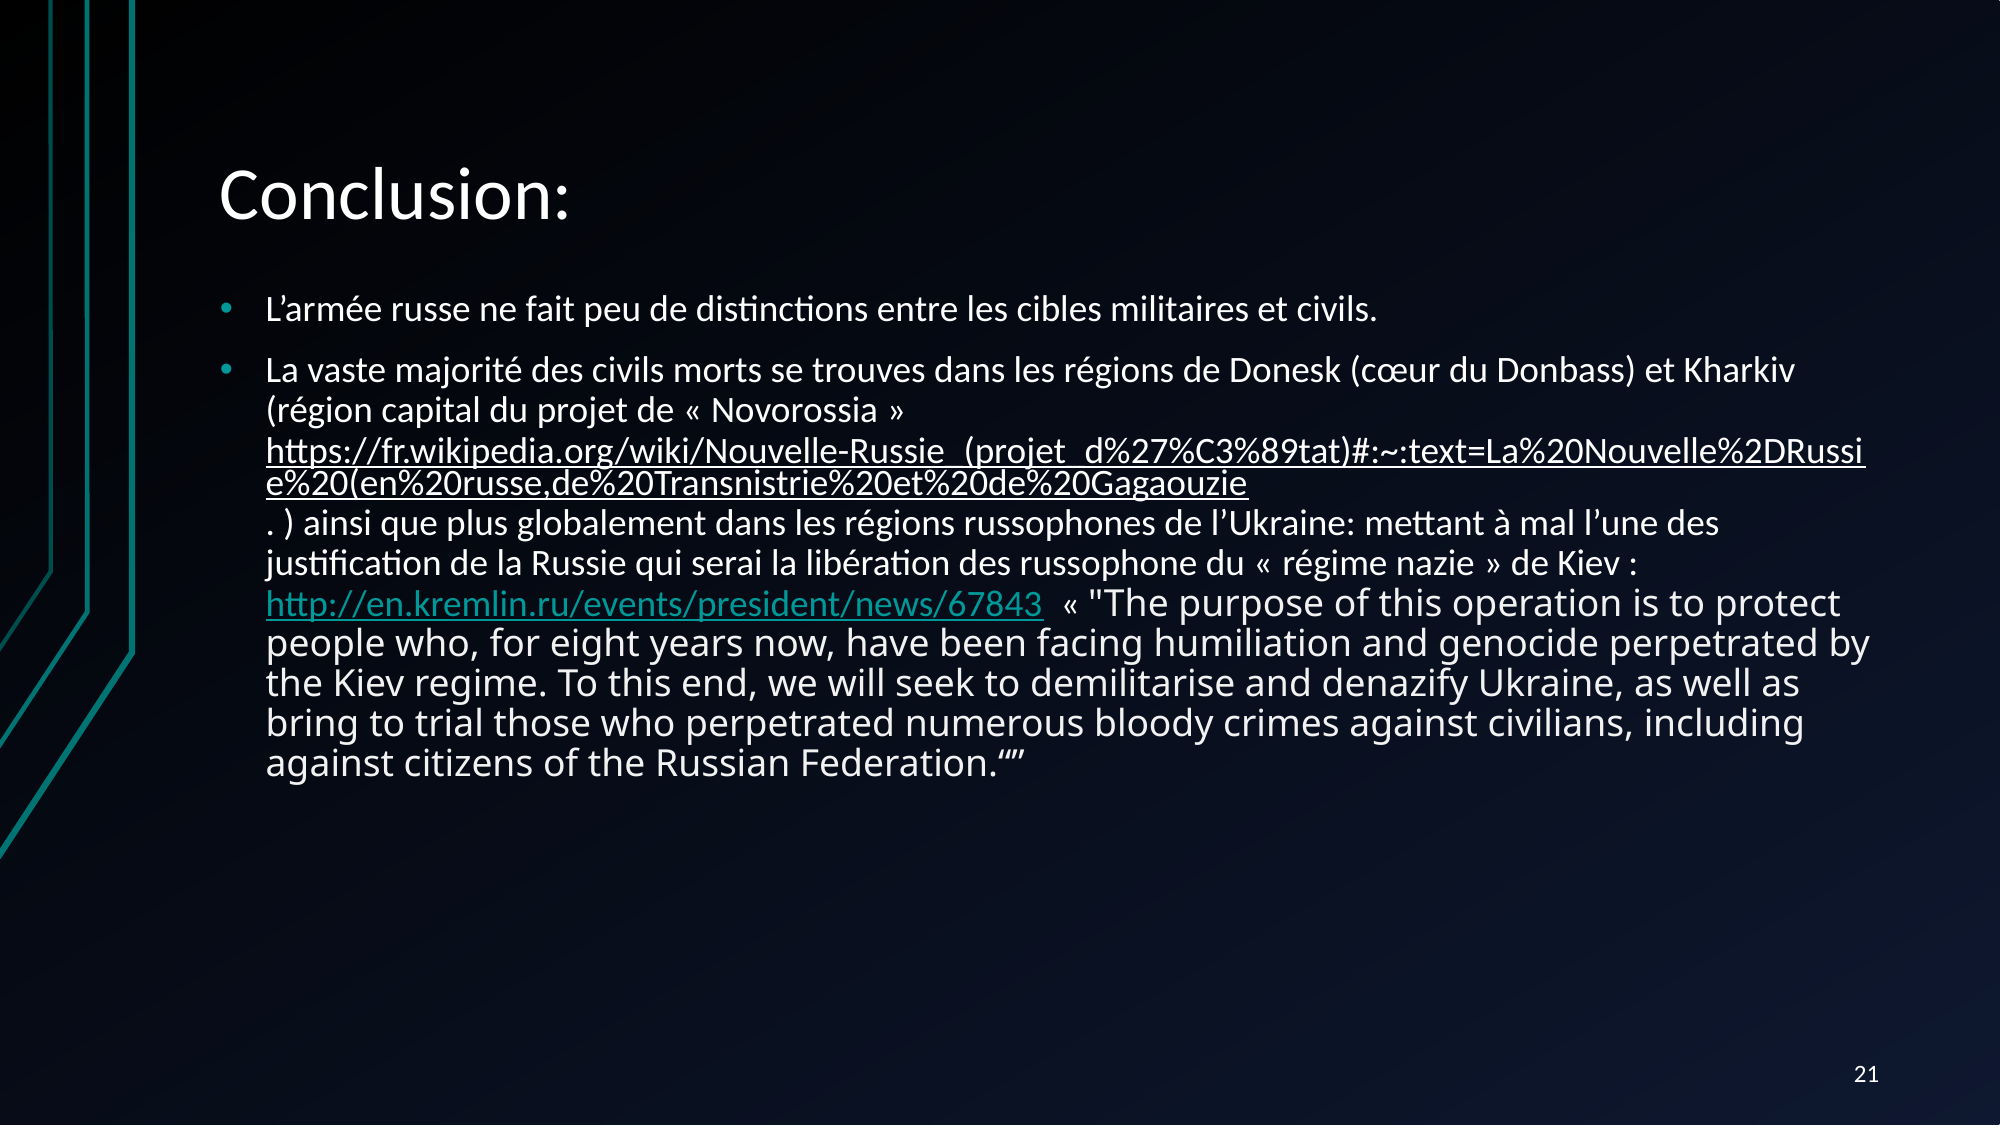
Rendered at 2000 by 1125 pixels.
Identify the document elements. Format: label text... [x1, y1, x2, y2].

title Conclusion: [199, 45, 1900, 246]
list L’armée russe ne fait peu de distinctions entre les cibles militaires et civils. La vaste majorité des civils morts se trouves dans les régions de Donesk (cœur du Donbass) et Kharkiv (région capital du projet de « Novorossia » https://fr.wikipedia.org/wiki/Nouvelle-Russie_(projet_d%27%C3%89tat)#:~:text=La%20Nouvelle%2DRussie%20(en%20russe,de%20Transnistrie%20et%20de%20Gagaouzie. ) ainsi que plus globalement dans les régions russophones de l’Ukraine: mettant à mal l’une des justification de la Russie qui serai la libération des russophone du « régime nazie » de Kiev : http://en.kremlin.ru/events/president/news/67843 « "The purpose of this operation is to protect people who, for eight years now, have been facing humiliation and genocide perpetrated by the Kiev regime. To this end, we will seek to demilitarise and denazify Ukraine, as well as bring to trial those who perpetrated numerous bloody crimes against civilians, including against citizens of the Russian Federation.“” [199, 279, 1900, 1012]
slide_number 21 [1732, 1042, 1900, 1103]
